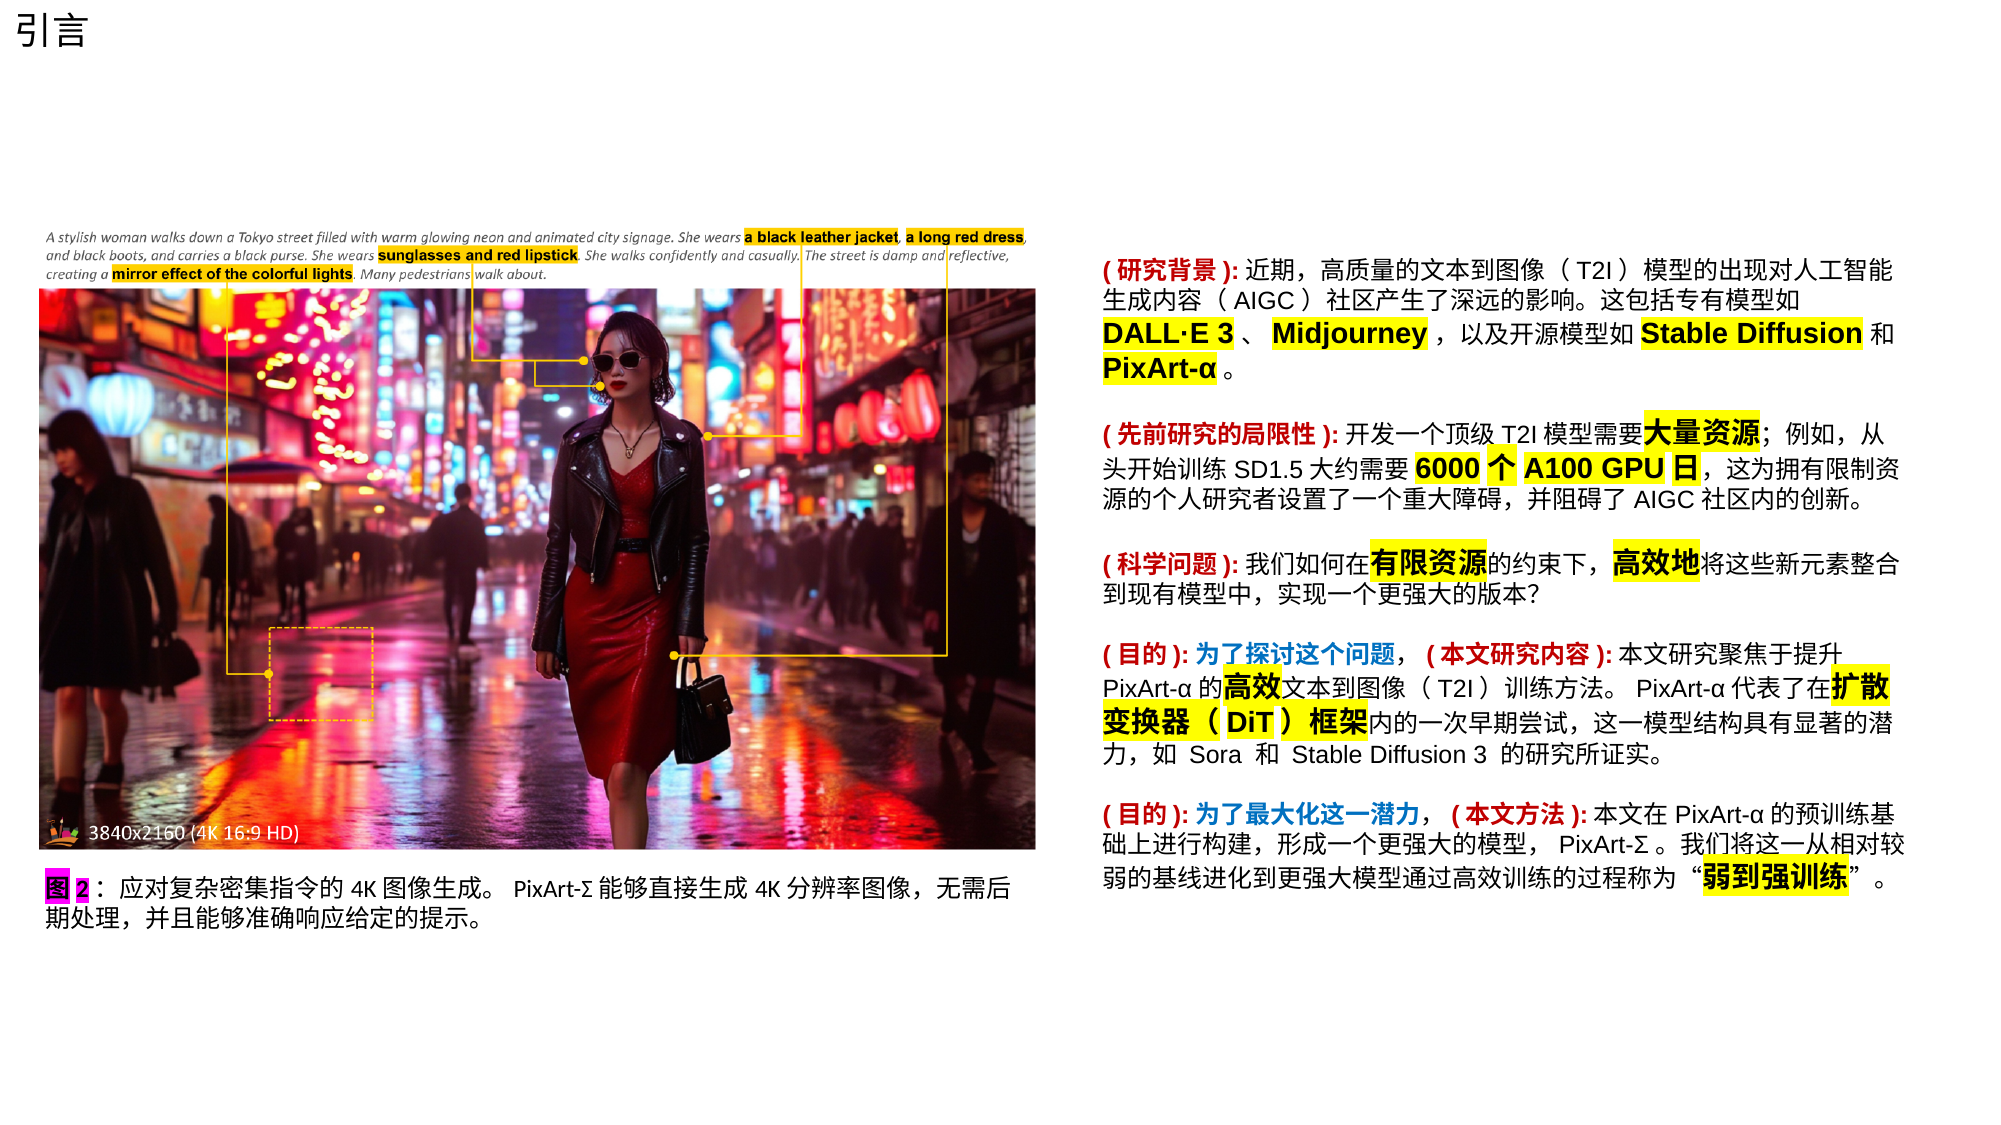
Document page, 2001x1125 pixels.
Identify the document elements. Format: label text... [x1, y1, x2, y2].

text_box 引言 [0, 0, 667, 60]
text_box (研究背景):近期，高质量的文本到图像（T2I）模型的出现对人工智能生成内容（AIGC）社区产生了深远的影响。这包括专有模型如DALL·E 3、Midjourney，以及开源模型如Stable Diffusion和PixArt-α。 (先前研究的局限性):开发一个顶级T2I模型需要大量资源；例如，从头开始训练SD1.5大约需要6000个A100 GPU日，这为拥有限制资源的个人研究者设置了一个重大障碍，并阻碍了AIGC社区内的创新。 (科学问题):我们如何在有限资源的约束下，高效地将这些新元素整合到现有模型中，实现一个更强大的版本？ (目的):为了探讨这个问题，(本文研究内容):本文研究聚焦于提升PixArt-α的高效文本到图像（T2I）训练方法。PixArt-α代表了在扩散变换器（DiT）框架内的一次早期尝试，这一模型结构具有显著的潜力，如 Sora 和 Stable Diffusion 3 的研究所证实。 (目的):为了最大化这一潜力，(本文方法):本文在PixArt-α的预训练基础上进行构建，形成一个更强大的模型，PixArt-Σ。我们将这一从相对较弱的基线进化到更强大模型通过高效训练的过程称为“弱到强训练”。 [1088, 246, 1922, 901]
picture [29, 225, 1045, 853]
text_box 图2：应对复杂密集指令的4K图像生成。PixArt-Σ能够直接生成4K分辨率图像，无需后期处理，并且能够准确响应给定的提示。 [30, 864, 1044, 940]
